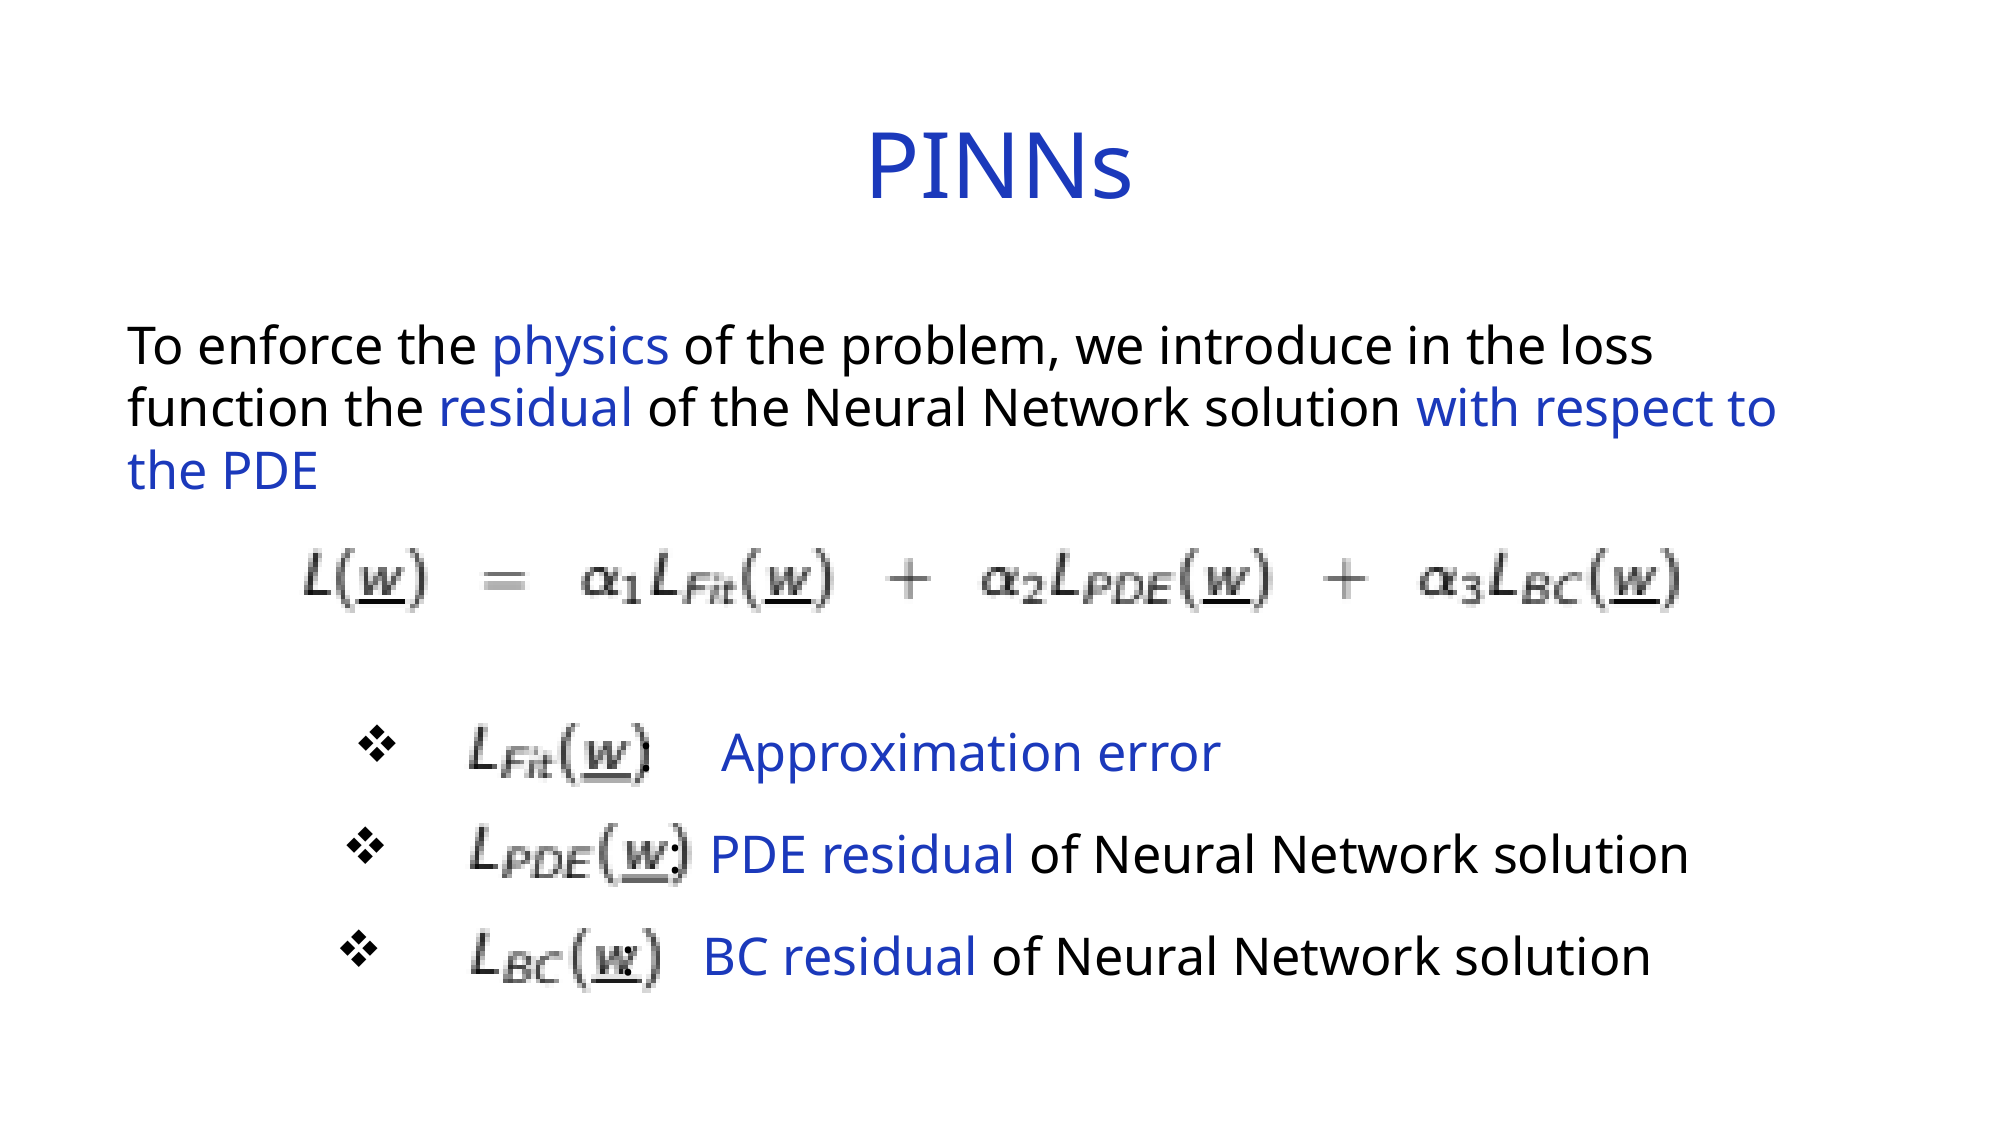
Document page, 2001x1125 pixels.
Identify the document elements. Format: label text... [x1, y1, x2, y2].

text_box To enforce the physics of the problem, we introduce in the loss function the residual of the Neural Network solution with respect to the PDE [112, 304, 1863, 507]
picture [431, 908, 710, 1018]
picture [429, 677, 709, 791]
picture [429, 814, 709, 893]
picture [264, 500, 1736, 625]
text_box : BC residual of Neural Network solution [710, 916, 1682, 994]
text_box : Approximation error [339, 711, 429, 790]
text_box : PDE residual of Neural Network solution [327, 814, 429, 892]
text_box : BC residual of Neural Network solution [320, 916, 431, 994]
text_box : Approximation error [709, 711, 1237, 790]
text_box : PDE residual of Neural Network solution [709, 814, 1707, 892]
title PINNs [137, 59, 1863, 278]
